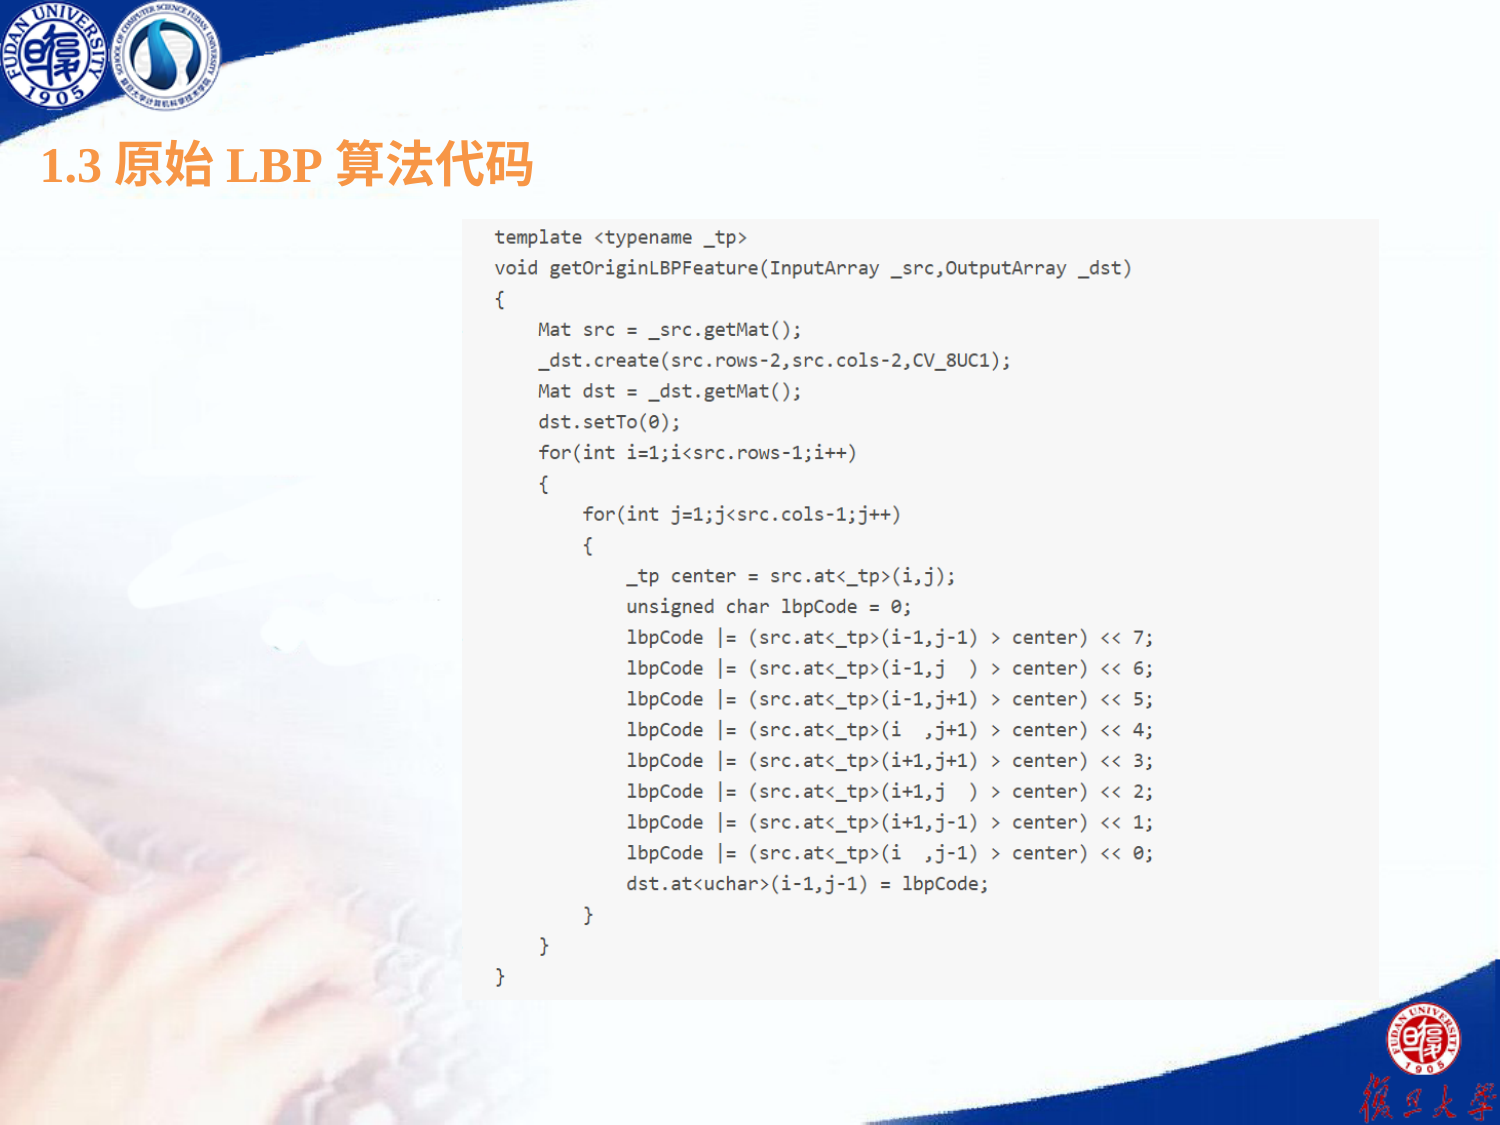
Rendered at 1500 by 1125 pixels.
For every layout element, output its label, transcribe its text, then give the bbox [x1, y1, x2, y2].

picture [0, 0, 1500, 1125]
text_box 1.3原始LBP算法代码 [24, 124, 775, 200]
